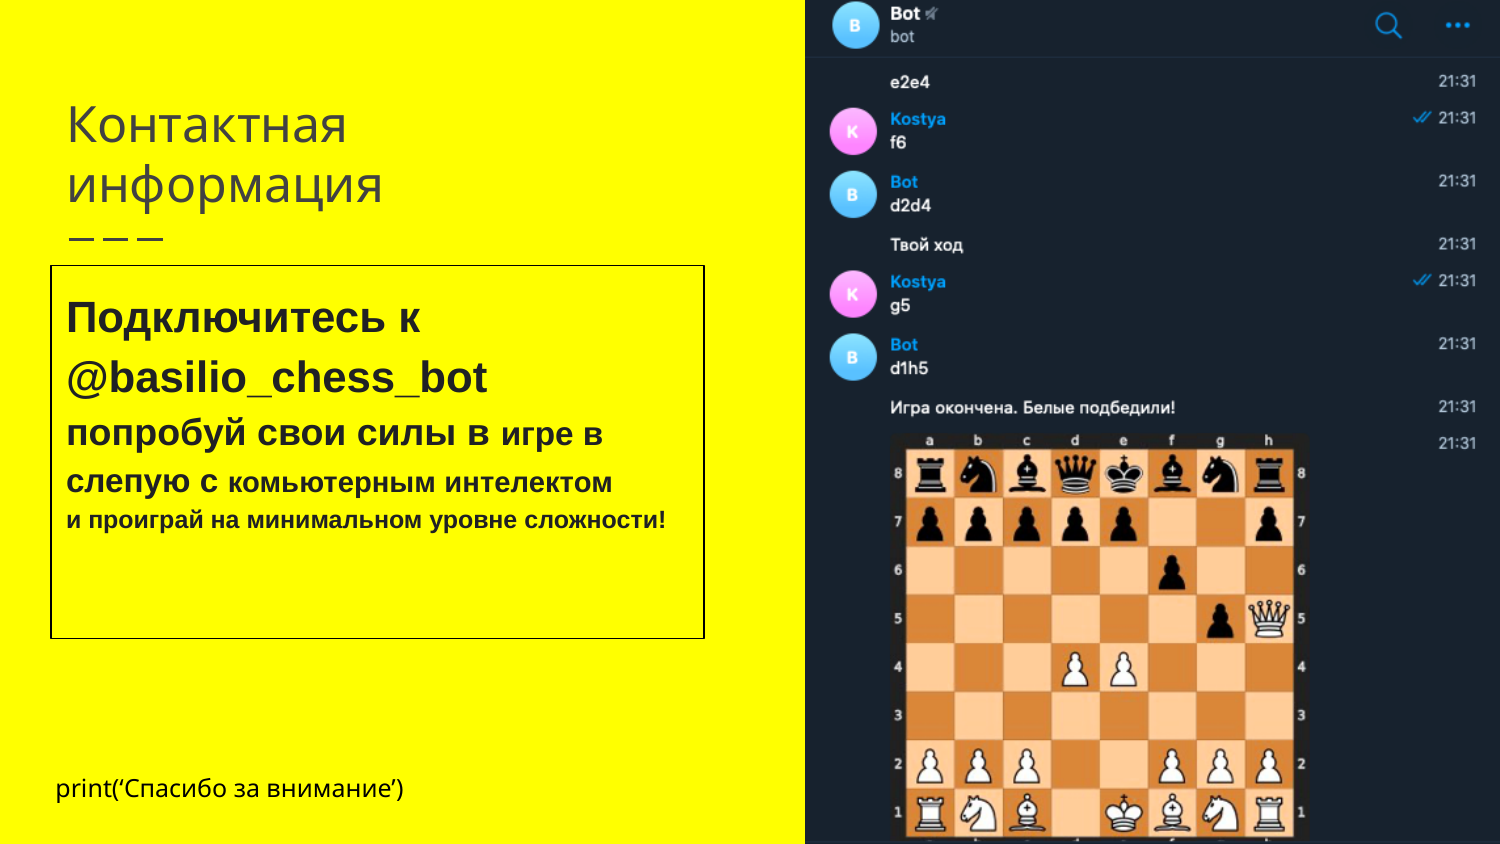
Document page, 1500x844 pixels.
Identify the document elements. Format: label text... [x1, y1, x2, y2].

picture [805, 0, 1500, 844]
title Контактная информация [51, 103, 512, 228]
list Подключитесь к @basilio_chess_bot попробуй свои силы в игре в слепую с комьютерным интелектом и проиграй на минимальном уровне сложности! [51, 265, 705, 639]
text_box print(‘Спасибо за внимание’) [40, 757, 501, 818]
